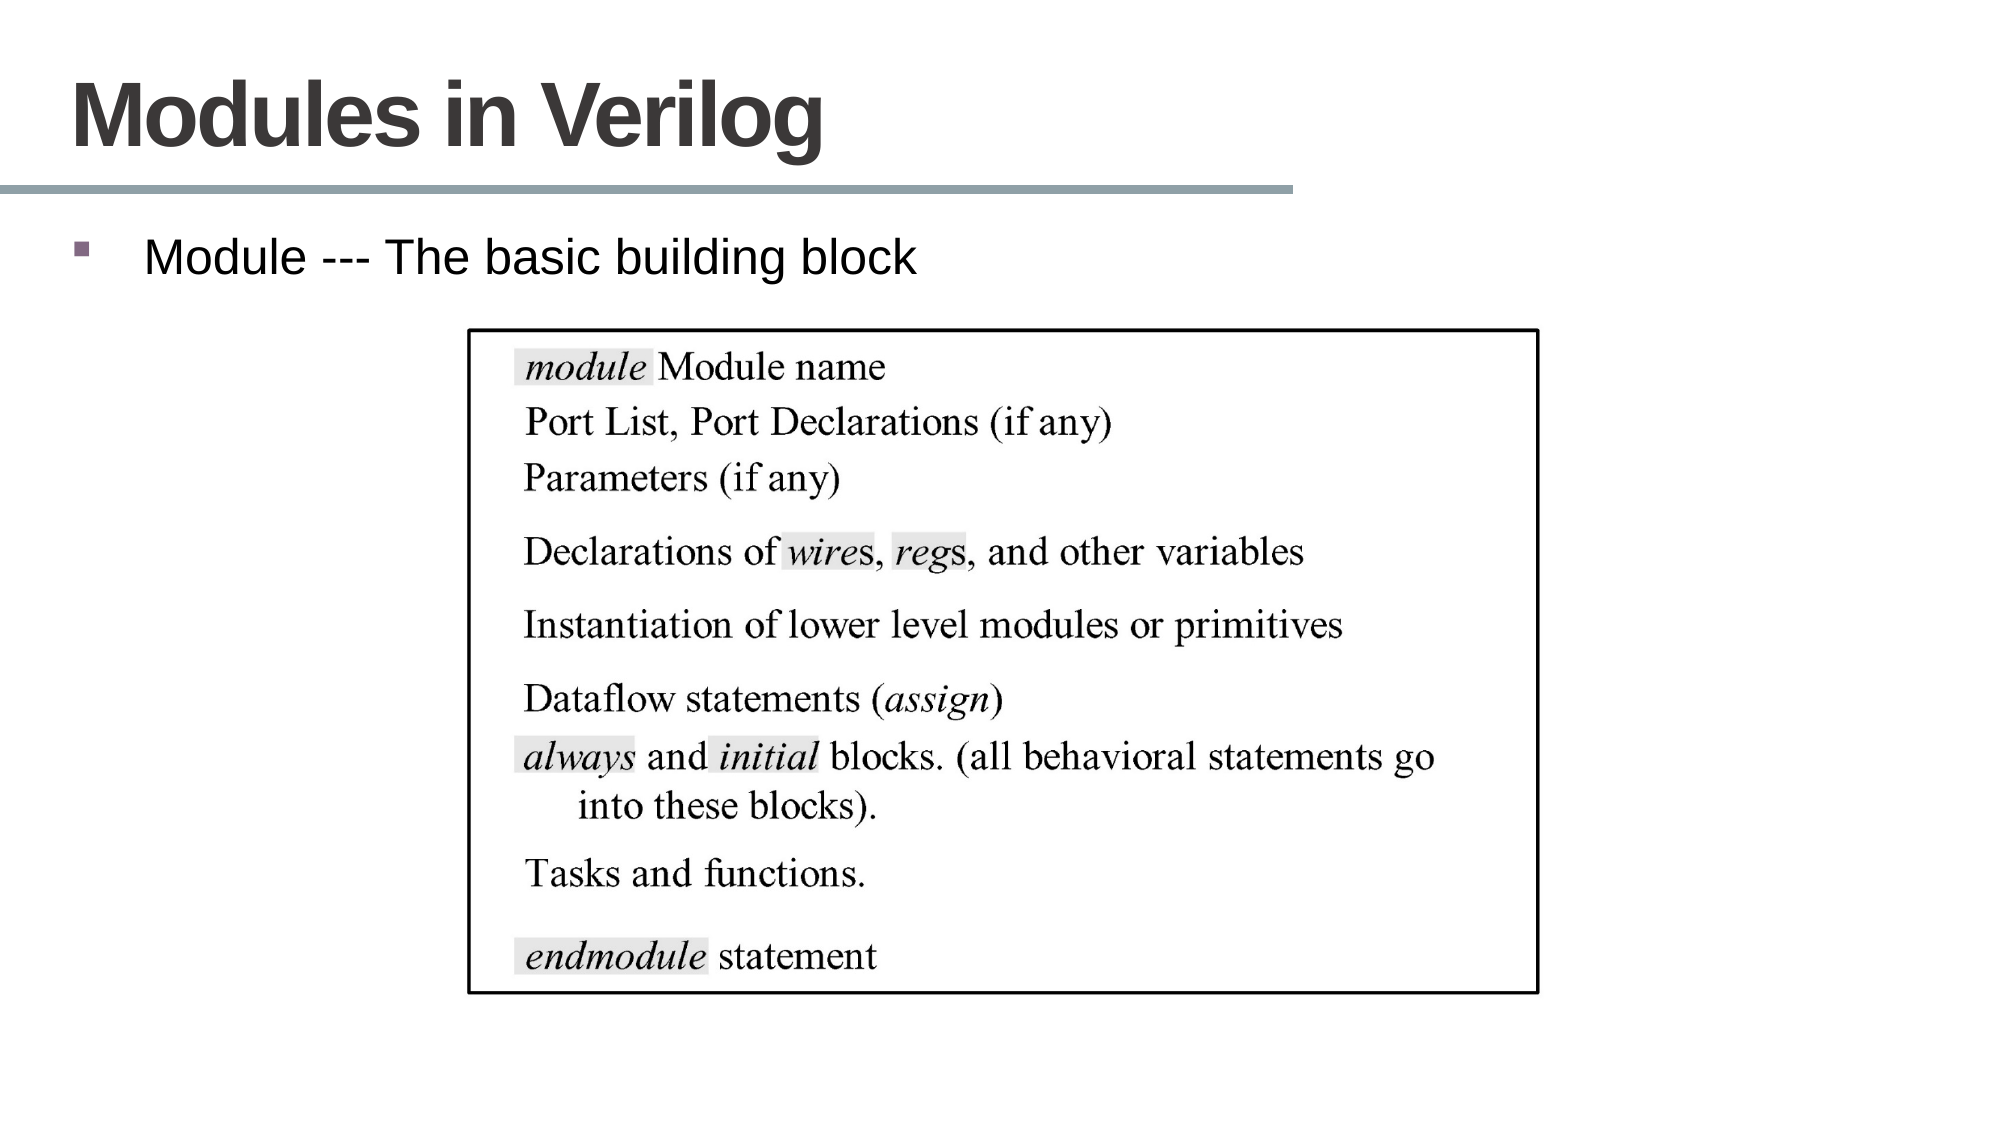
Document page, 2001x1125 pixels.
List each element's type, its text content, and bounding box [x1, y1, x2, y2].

picture [452, 317, 1548, 1000]
title Modules in Verilog [55, 53, 1271, 180]
list Module --- The basic building block [55, 223, 1863, 976]
